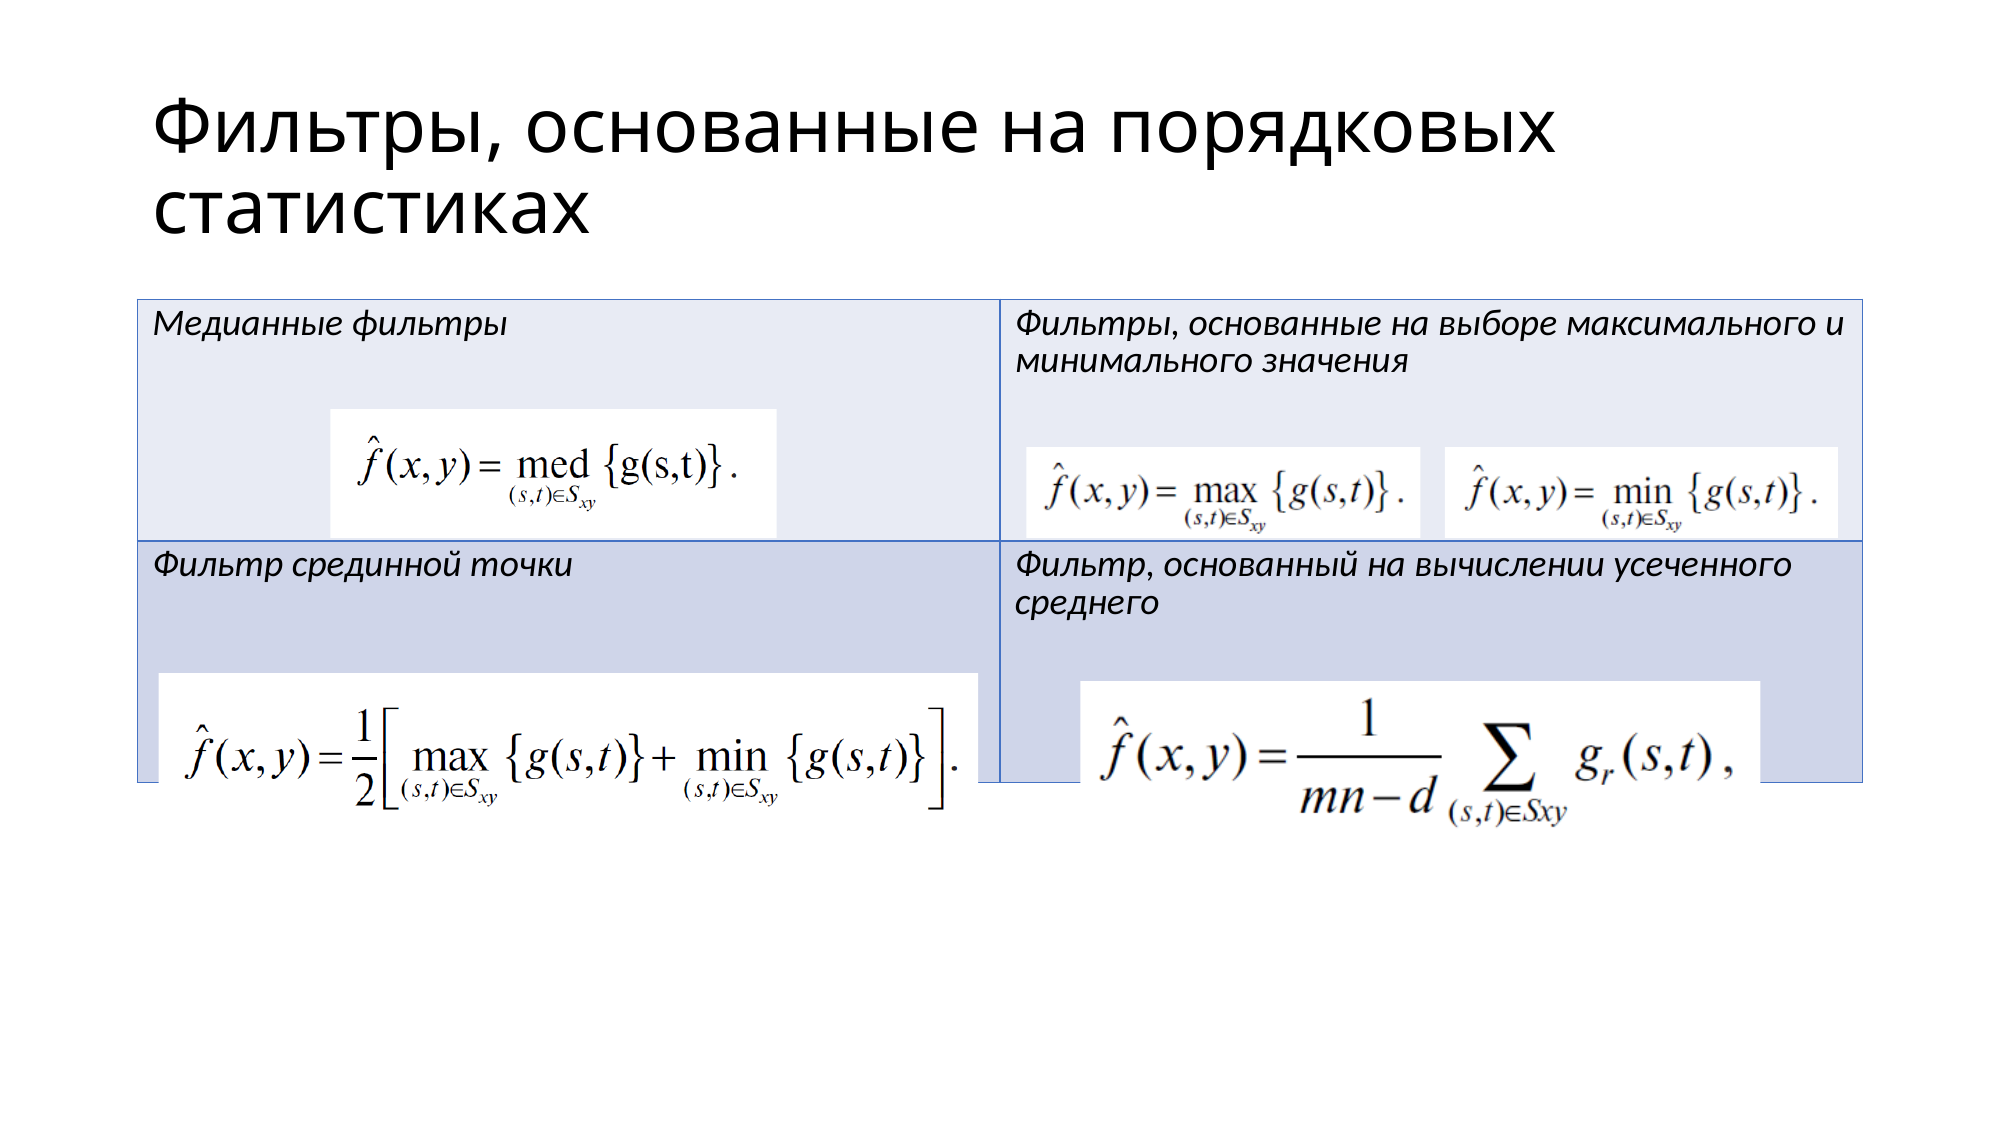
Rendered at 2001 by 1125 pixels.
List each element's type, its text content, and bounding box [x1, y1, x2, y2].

title Фильтры, основанные на порядковых статистиках [137, 59, 1863, 278]
picture [1444, 446, 1838, 538]
table_cell Фильтр, основанный на вычислении усеченного среднего [1001, 542, 1862, 782]
table_header Медианные фильтры [138, 300, 999, 540]
table_cell Фильтр срединной точки [138, 542, 999, 782]
picture [1026, 446, 1421, 538]
table_header Фильтры, основанные на выборе максимального и минимального значения [1001, 300, 1862, 540]
picture [1080, 681, 1761, 843]
picture [158, 673, 979, 828]
picture [330, 409, 777, 538]
